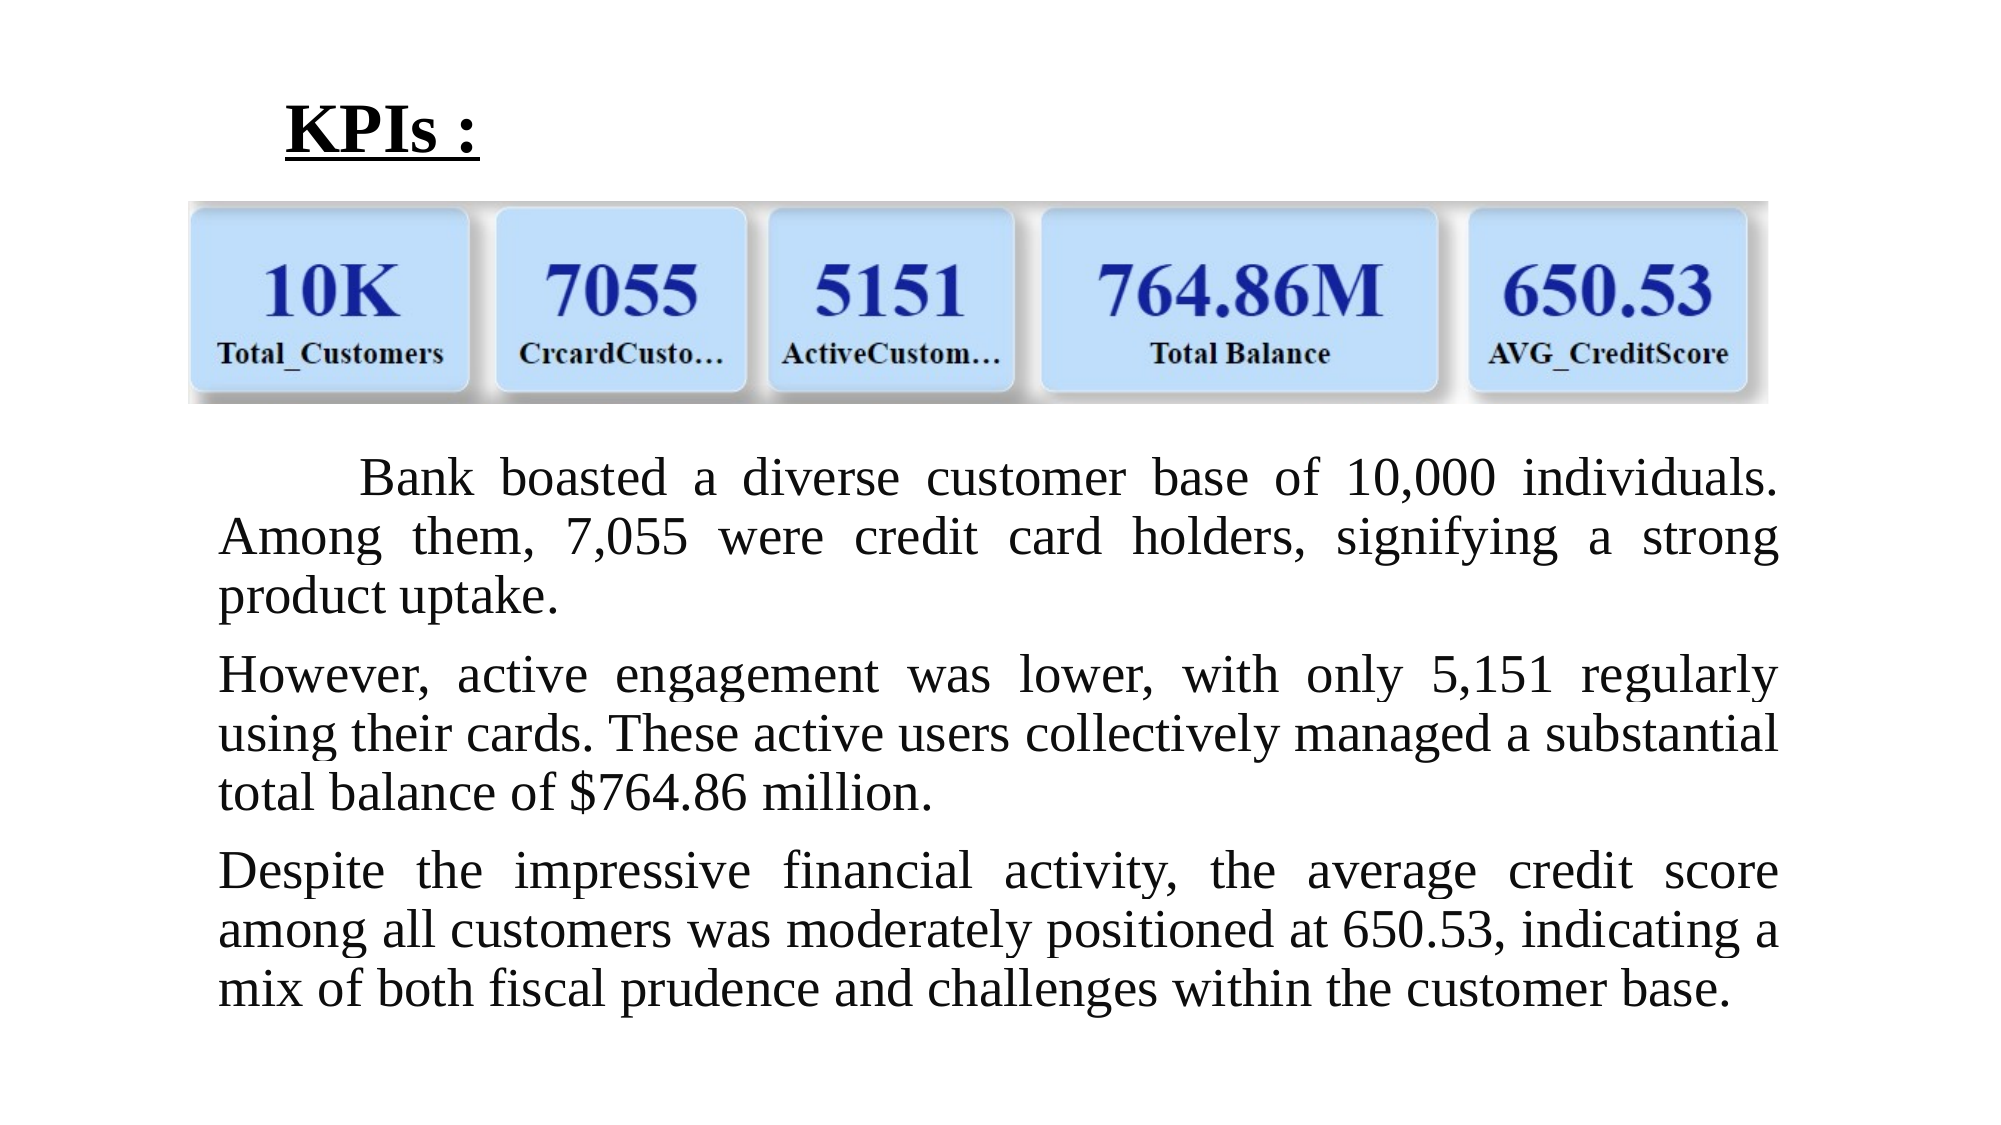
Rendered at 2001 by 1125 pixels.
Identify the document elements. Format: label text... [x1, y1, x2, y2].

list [188, 201, 1769, 404]
text_box Bank boasted a diverse customer base of 10,000 individuals. Among them, 7,055 were credit card holders, signifying a strong product uptake. However, active engagement was lower, with only 5,151 regularly using their cards. These active users collectively managed a substantial total balance of $764.86 million. Despite the impressive financial activity, the average credit score among all customers was moderately positioned at 650.53, indicating a mix of both fiscal prudence and challenges within the customer base. [203, 440, 1797, 1055]
text_box KPIs : [269, 58, 1769, 201]
